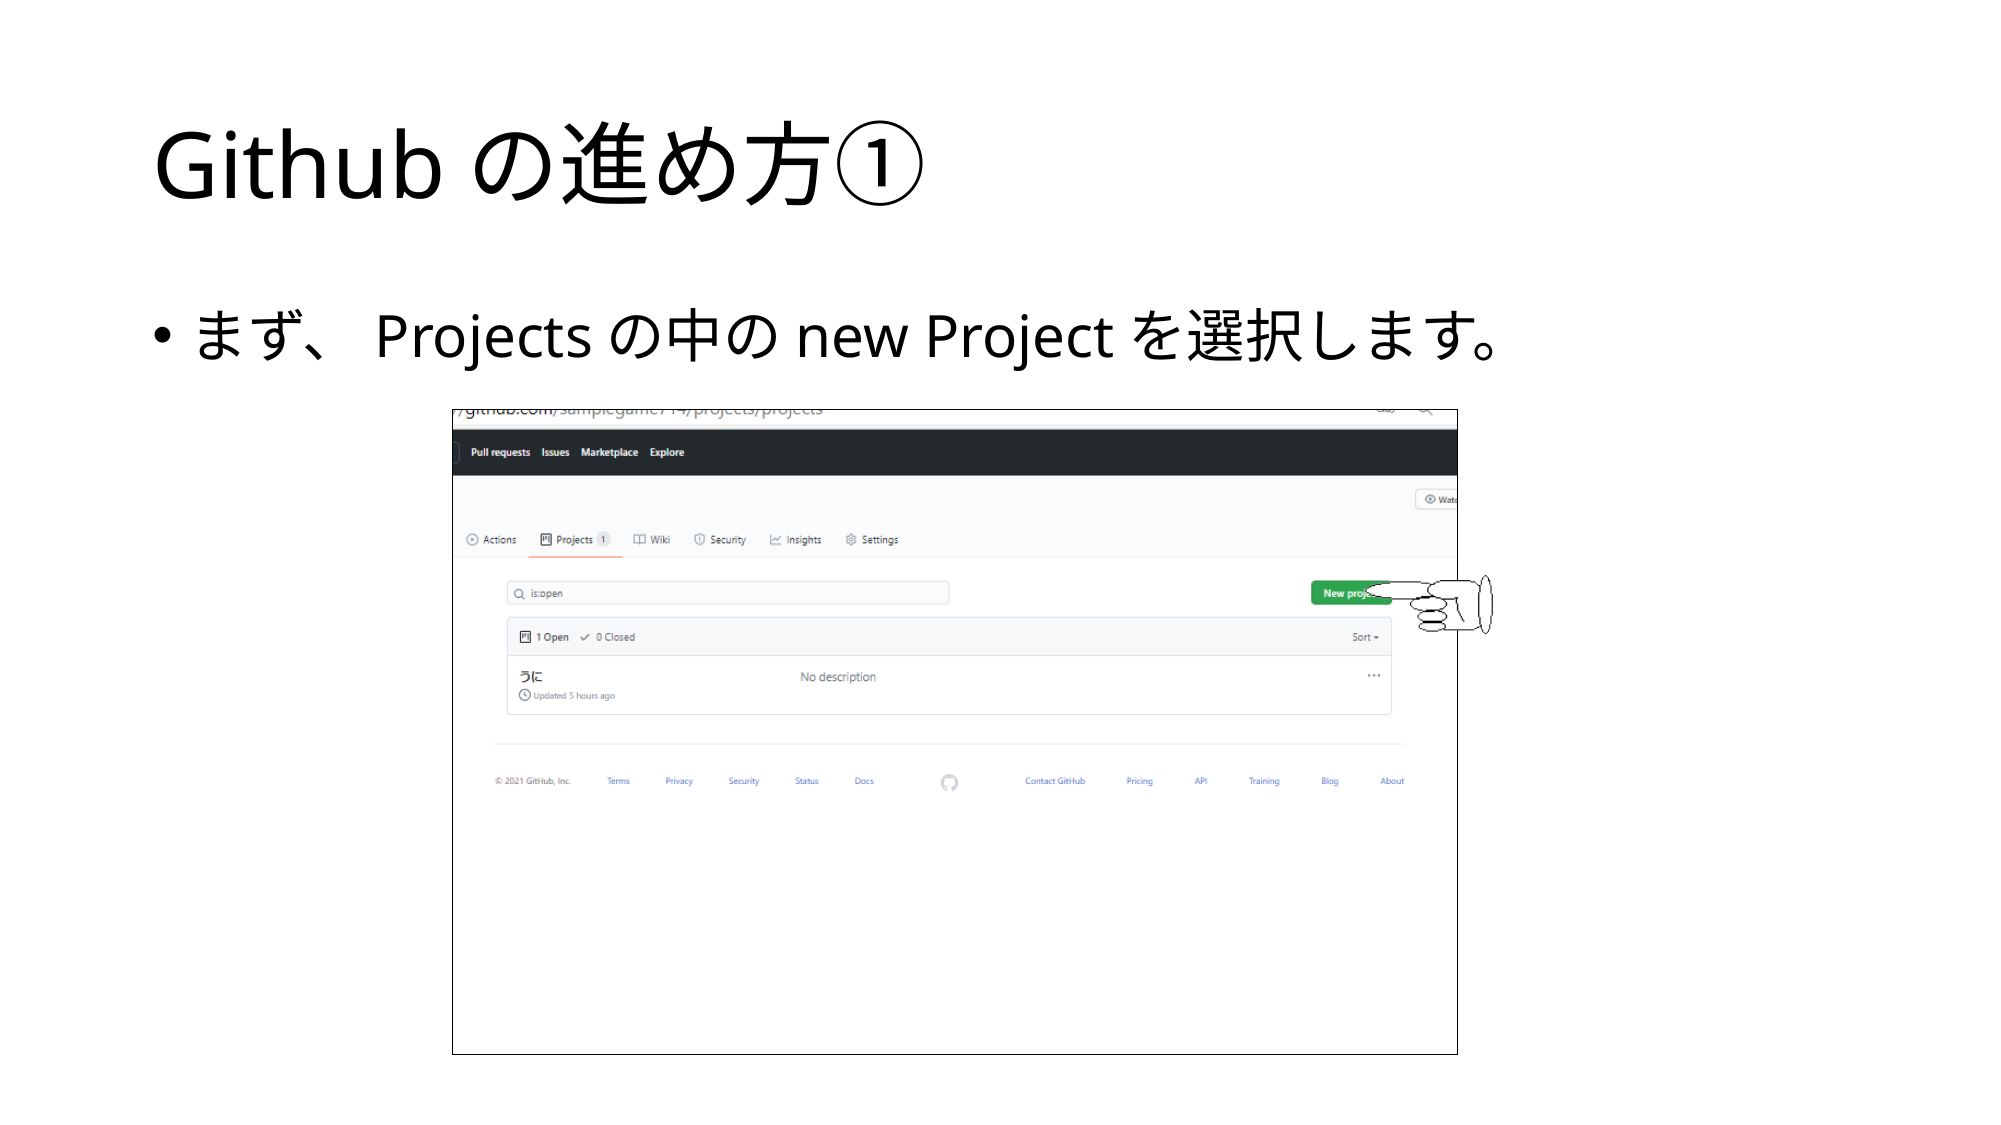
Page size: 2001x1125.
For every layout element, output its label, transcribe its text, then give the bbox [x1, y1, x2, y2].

list まず、Projectsの中のnew Projectを選択します。 [137, 299, 1863, 1014]
title Githubの進め方① [137, 59, 1863, 278]
picture [452, 409, 1503, 1055]
